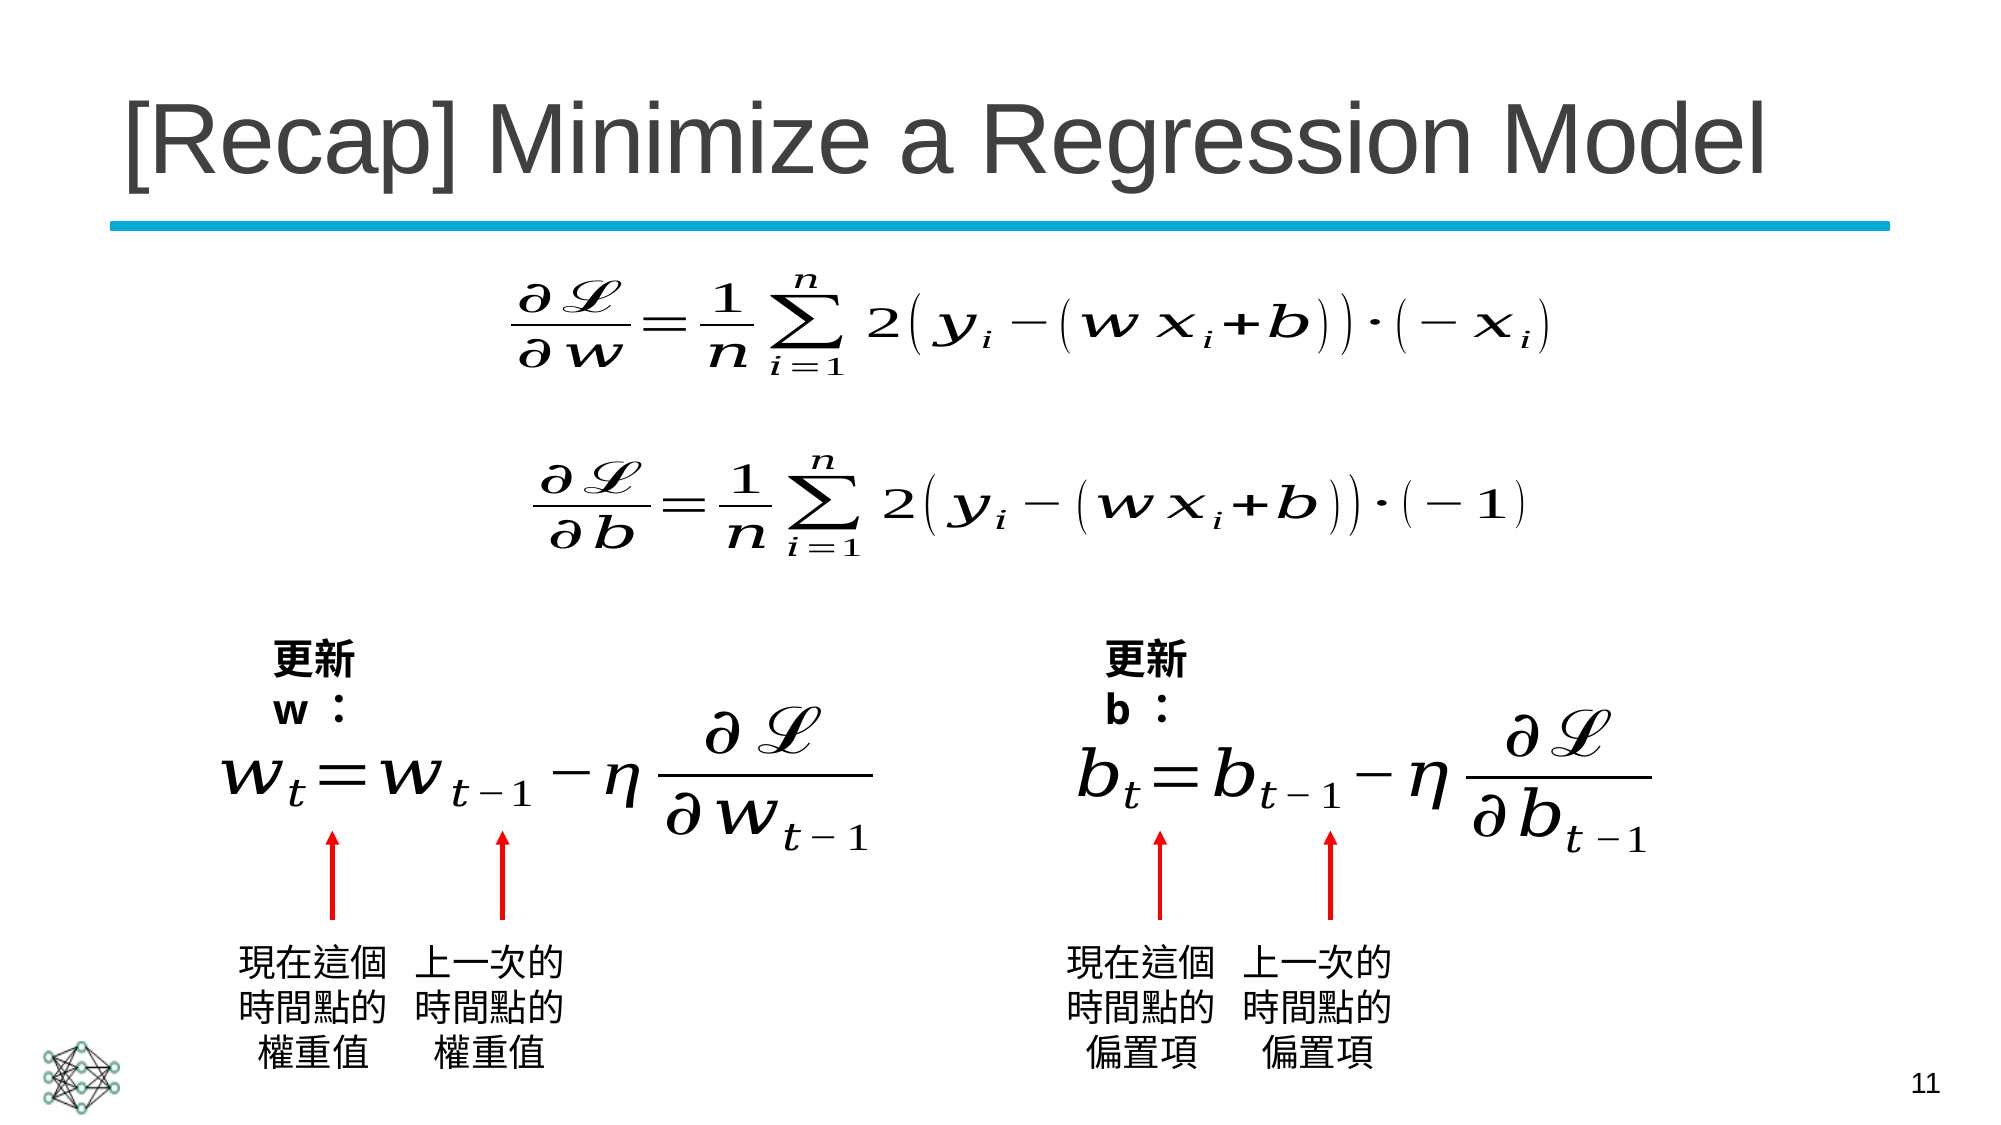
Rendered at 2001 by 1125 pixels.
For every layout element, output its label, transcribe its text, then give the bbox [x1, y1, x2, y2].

picture [43, 1041, 120, 1116]
text_box 現在這個 時間點的權重值 [205, 931, 382, 1082]
slide_number 11 [1740, 1052, 1957, 1113]
title [Recap] Minimize a Regression Model [107, 58, 1899, 228]
text_box 現在這個 時間點的偏置項 [1033, 931, 1209, 1082]
text_box 上一次的時間點的權重值 [382, 931, 598, 1082]
text_box 更新w： [258, 625, 459, 740]
text_box 上一次的時間點的偏置項 [1209, 931, 1426, 1082]
text_box 更新b： [1089, 625, 1290, 740]
